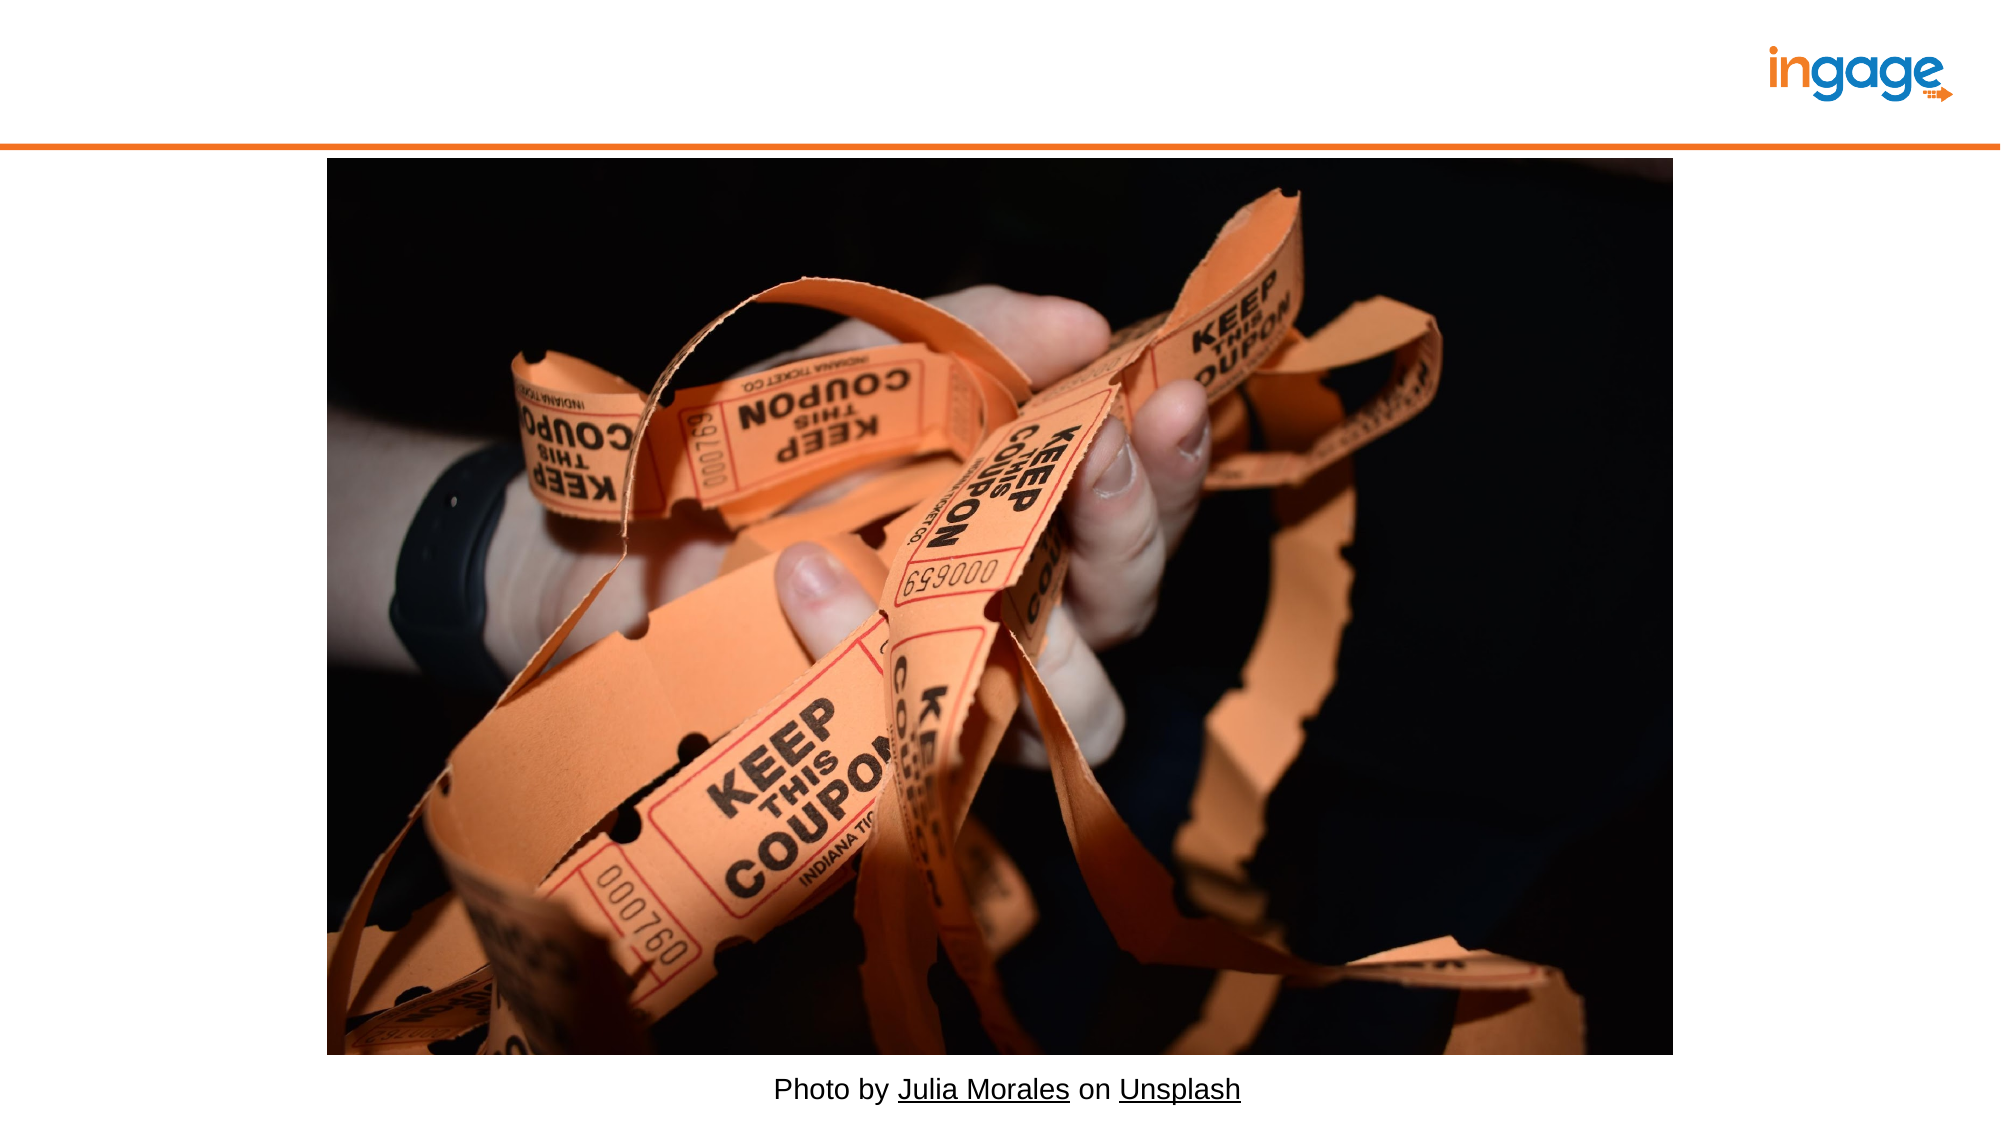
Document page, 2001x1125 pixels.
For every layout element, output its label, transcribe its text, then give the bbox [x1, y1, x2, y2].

text_box Photo by Julia Morales on Unsplash [749, 1063, 1274, 1113]
picture [327, 157, 1673, 1055]
picture [1762, 25, 1992, 125]
